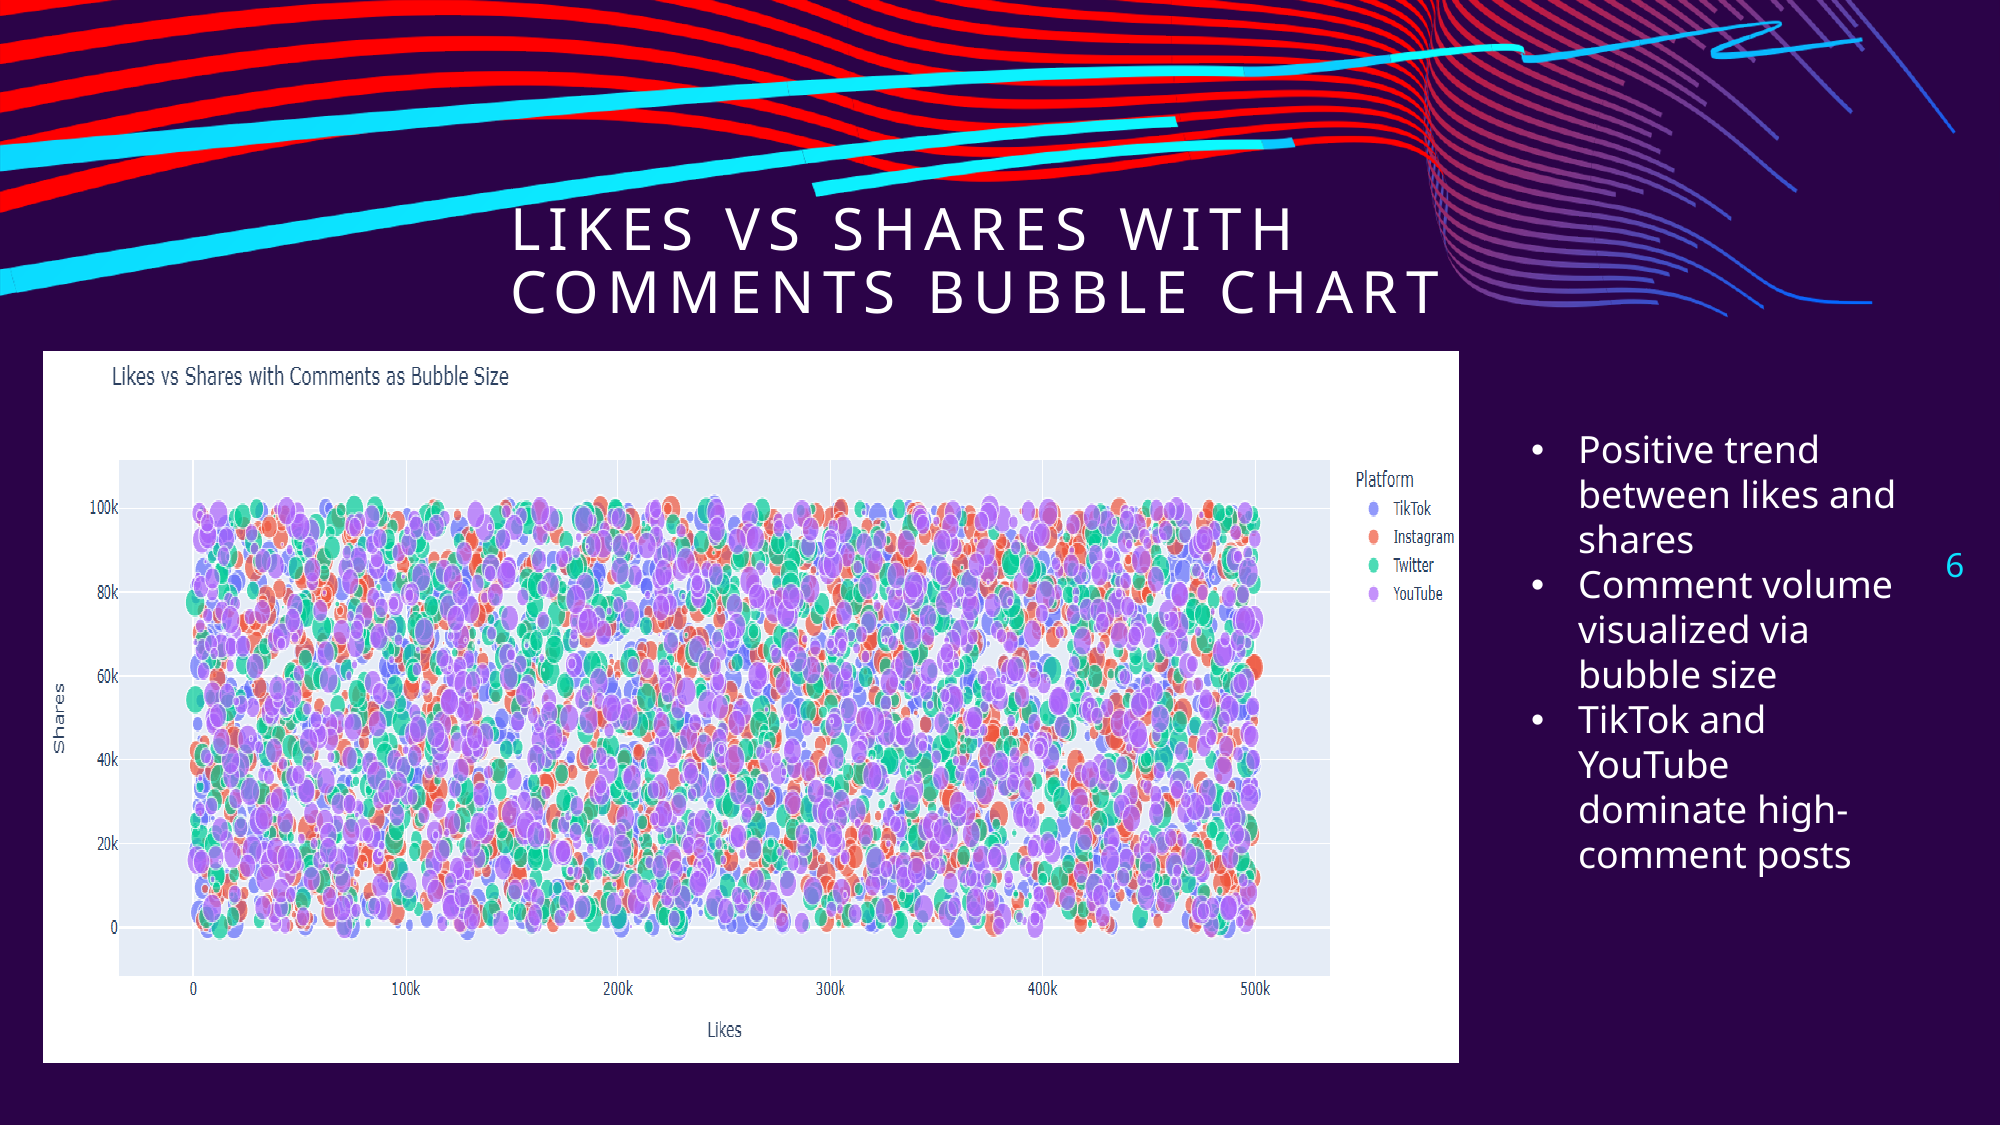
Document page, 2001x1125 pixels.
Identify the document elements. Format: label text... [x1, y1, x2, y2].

picture [0, 0, 2000, 1125]
text_box Positive trend between likes and shares Comment volume visualized via bubble size TikTok and YouTube dominate high-comment posts [1516, 419, 1922, 884]
slide_number 6 [1922, 519, 1980, 615]
title Likes vs Shares with Comments Bubble Chart [495, 193, 1490, 314]
